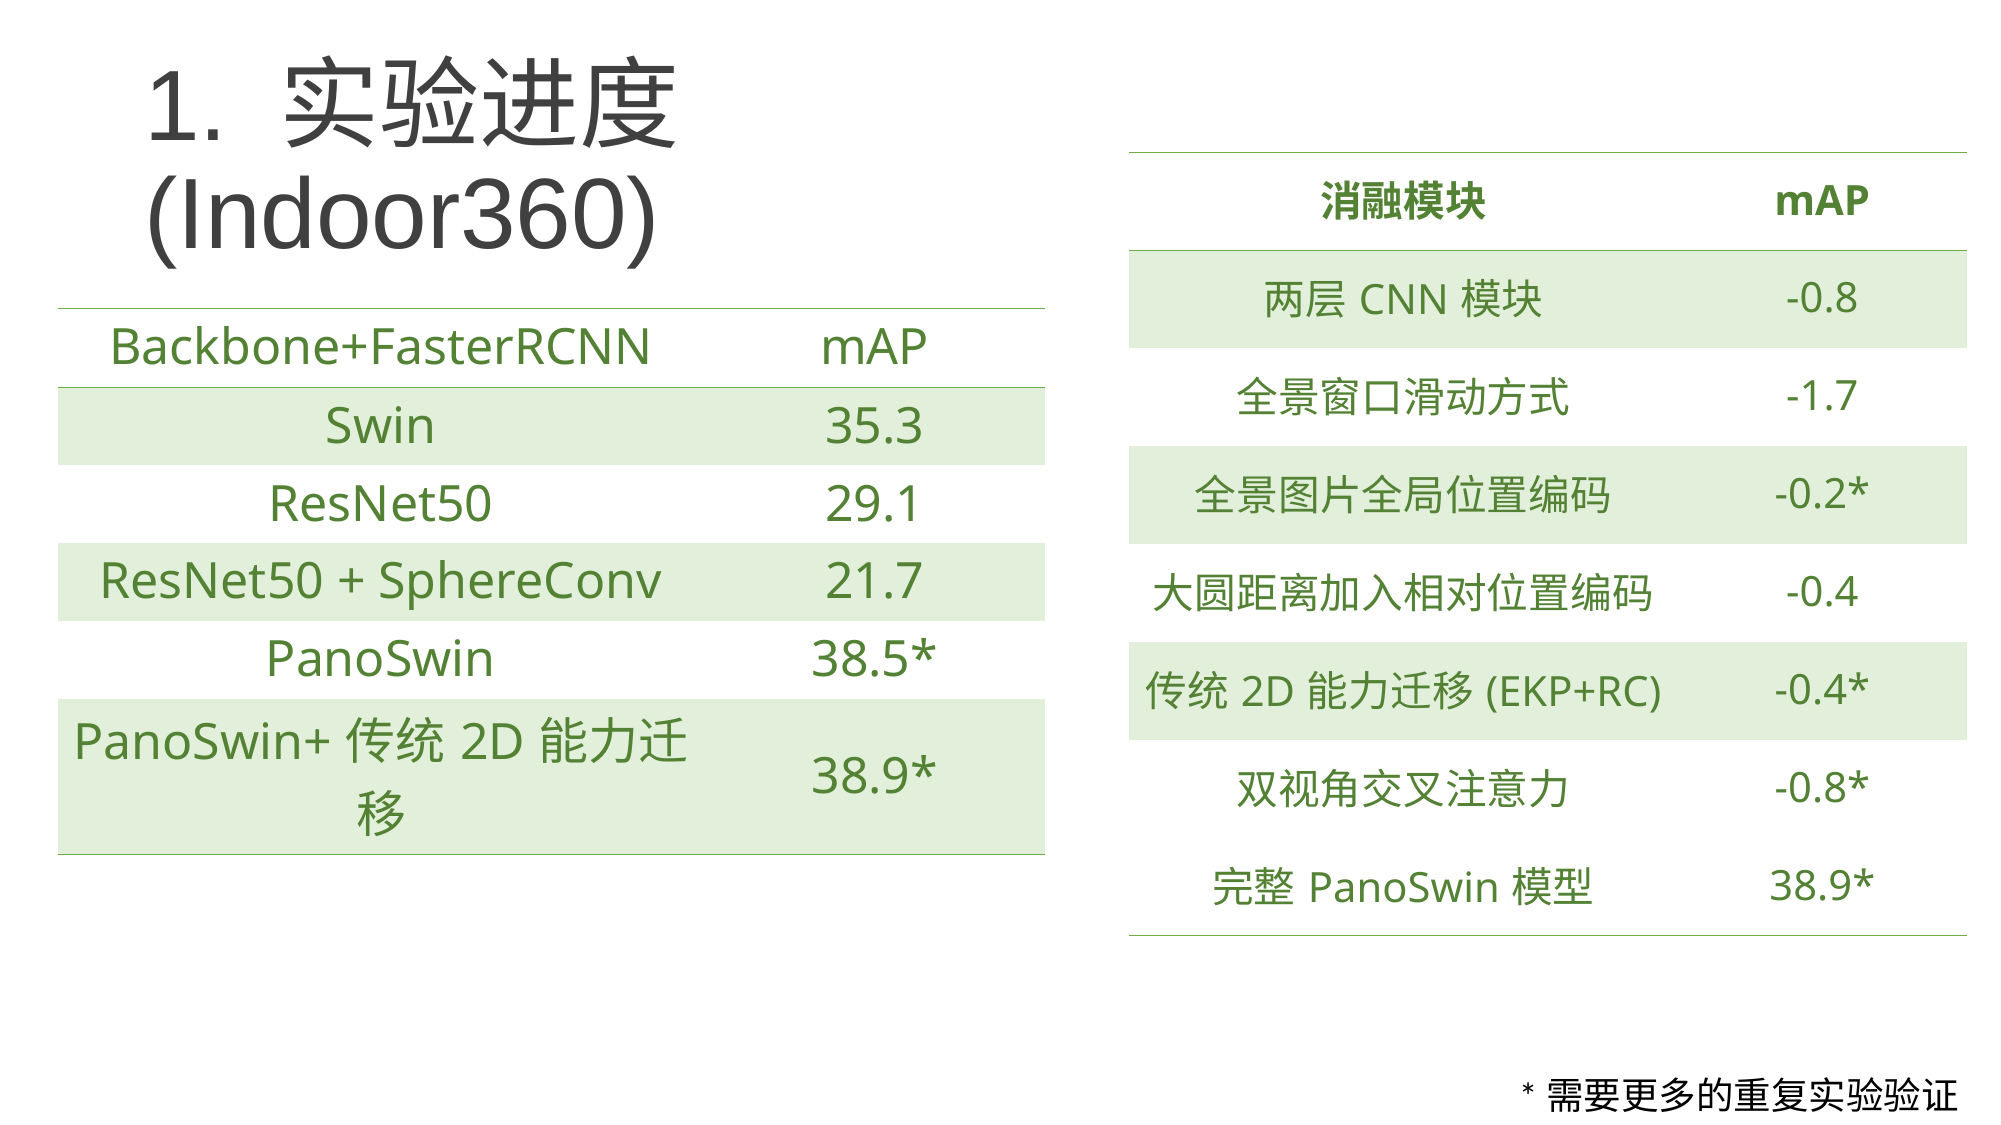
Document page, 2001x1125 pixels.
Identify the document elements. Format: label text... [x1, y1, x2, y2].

table_header mAP [704, 309, 1045, 387]
table_cell 完整PanoSwin模型 [1129, 838, 1678, 935]
table_cell 35.3 [704, 388, 1045, 465]
table_cell ResNet50 + SphereConv [58, 543, 704, 621]
table_cell -0.4 [1678, 544, 1967, 642]
table_cell 大圆距离加入相对位置编码 [1129, 544, 1678, 642]
text_box *需要更多的重复实验验证 [1503, 1064, 1974, 1125]
table_cell Swin [58, 388, 704, 465]
table_cell 全景窗口滑动方式 [1129, 348, 1678, 446]
subtitle 1. 实验进度(Indoor360) [129, 46, 1197, 197]
table_cell 29.1 [704, 465, 1045, 543]
table_cell 21.7 [704, 543, 1045, 621]
table_cell 38.5* [704, 621, 1045, 699]
table_cell ResNet50 [58, 465, 704, 543]
table_cell 38.9* [1678, 838, 1967, 935]
table_cell -0.2* [1678, 446, 1967, 544]
table_cell 传统2D能力迁移(EKP+RC) [1129, 642, 1678, 740]
table_cell -1.7 [1678, 348, 1967, 446]
table_cell 全景图片全局位置编码 [1129, 446, 1678, 544]
table_header mAP [1678, 153, 1967, 250]
table_cell -0.4* [1678, 642, 1967, 740]
table_cell -0.8 [1678, 251, 1967, 348]
table_header 消融模块 [1129, 153, 1678, 250]
table_cell 两层CNN模块 [1129, 251, 1678, 348]
table_cell 38.9* [704, 699, 1045, 854]
table_cell PanoSwin+传统2D能力迁移 [58, 699, 704, 854]
table_cell PanoSwin [58, 621, 704, 699]
table_cell 双视角交叉注意力 [1129, 740, 1678, 838]
table_cell -0.8* [1678, 740, 1967, 838]
table_header Backbone+FasterRCNN [58, 309, 704, 387]
